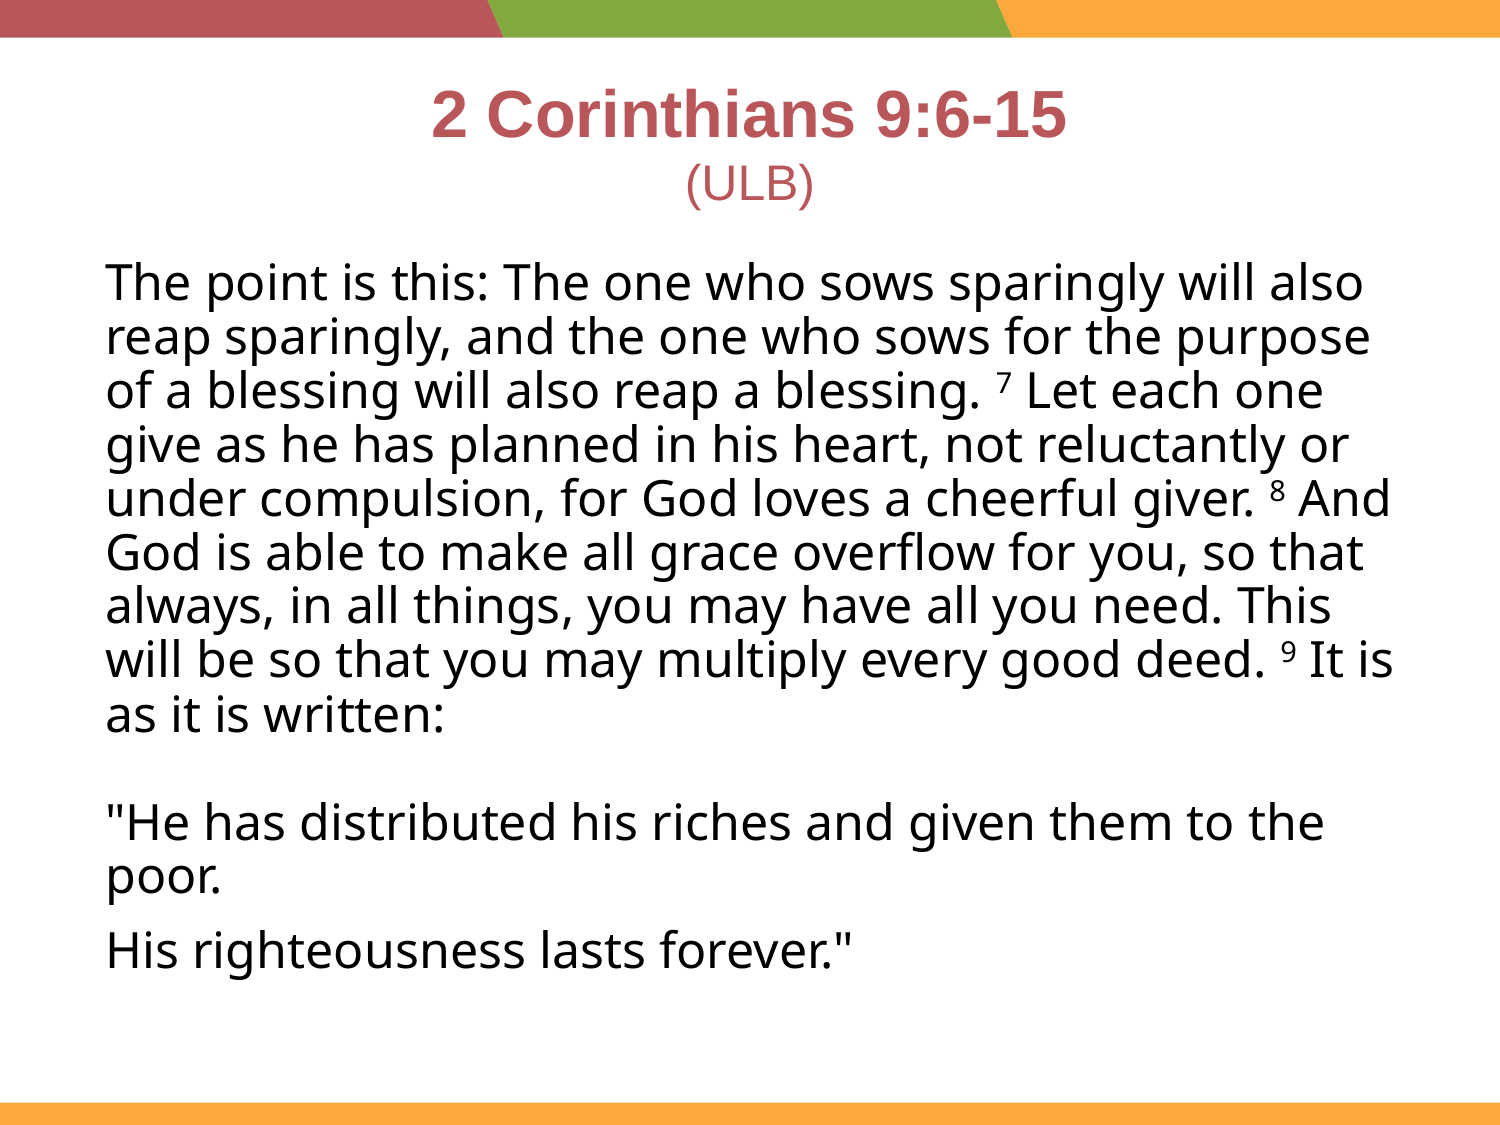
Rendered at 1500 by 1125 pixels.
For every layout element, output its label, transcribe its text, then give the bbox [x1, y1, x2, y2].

title 2 Corinthians 9:6-15 (ULB) [103, 63, 1397, 249]
list The point is this: The one who sows sparingly will also reap sparingly, and the one who sows for the purpose of a blessing will also reap a blessing. 7 Let each one give as he has planned in his heart, not reluctantly or under compulsion, for God loves a cheerful giver. 8 And God is able to make all grace overflow for you, so that always, in all things, you may have all you need. This will be so that you may multiply every good deed. 9 It is as it is written: "He has distributed his riches and given them to the poor. His righteousness lasts forever." [86, 249, 1414, 915]
